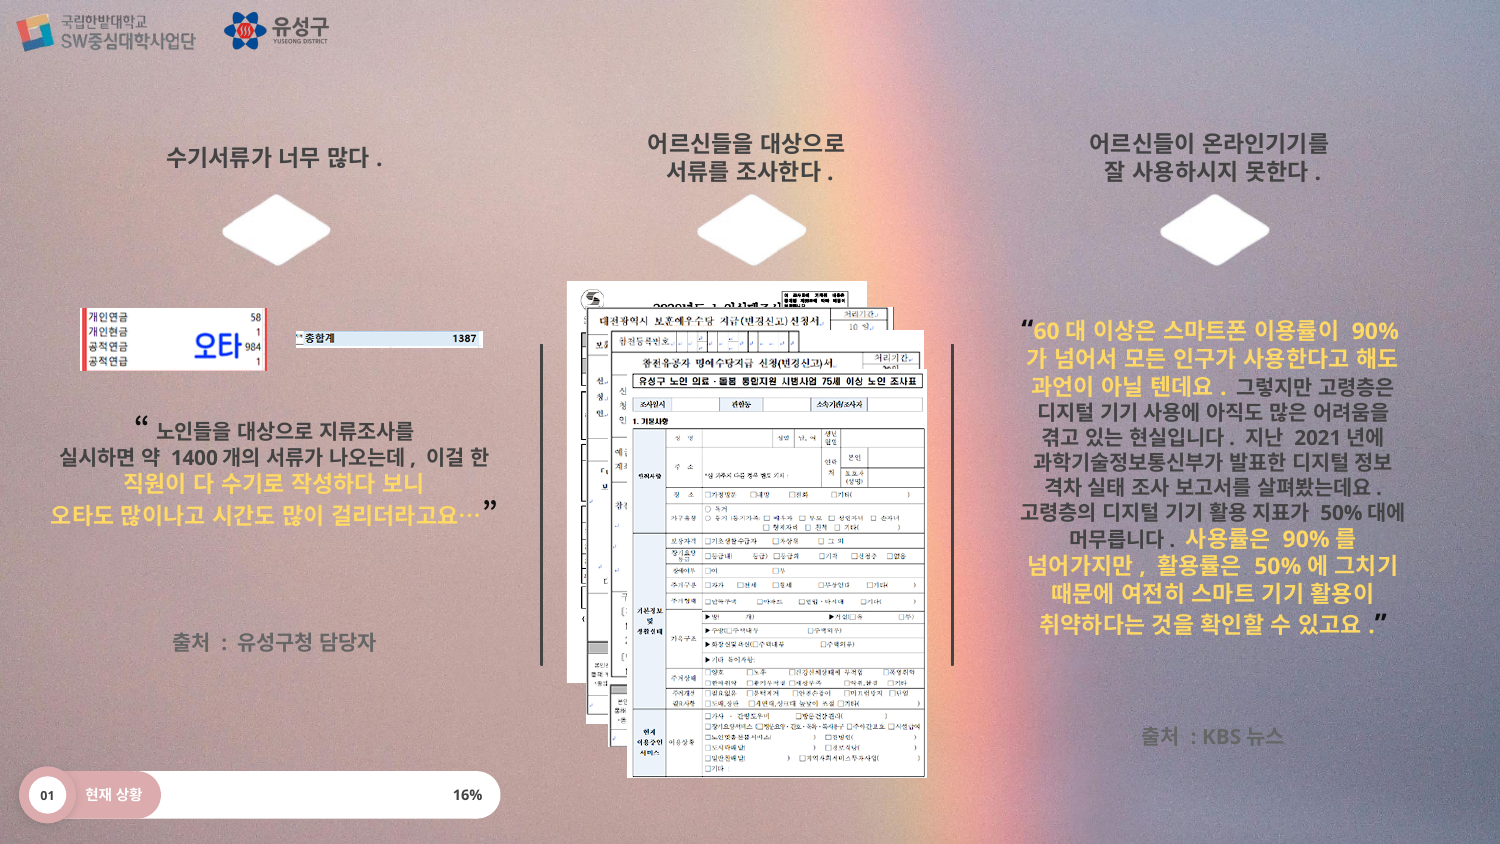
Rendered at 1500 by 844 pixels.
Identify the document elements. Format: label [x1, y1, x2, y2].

text_box [81, 769, 526, 821]
picture [0, 0, 1500, 844]
text_box [79, 771, 172, 819]
text_box [19, 766, 76, 823]
